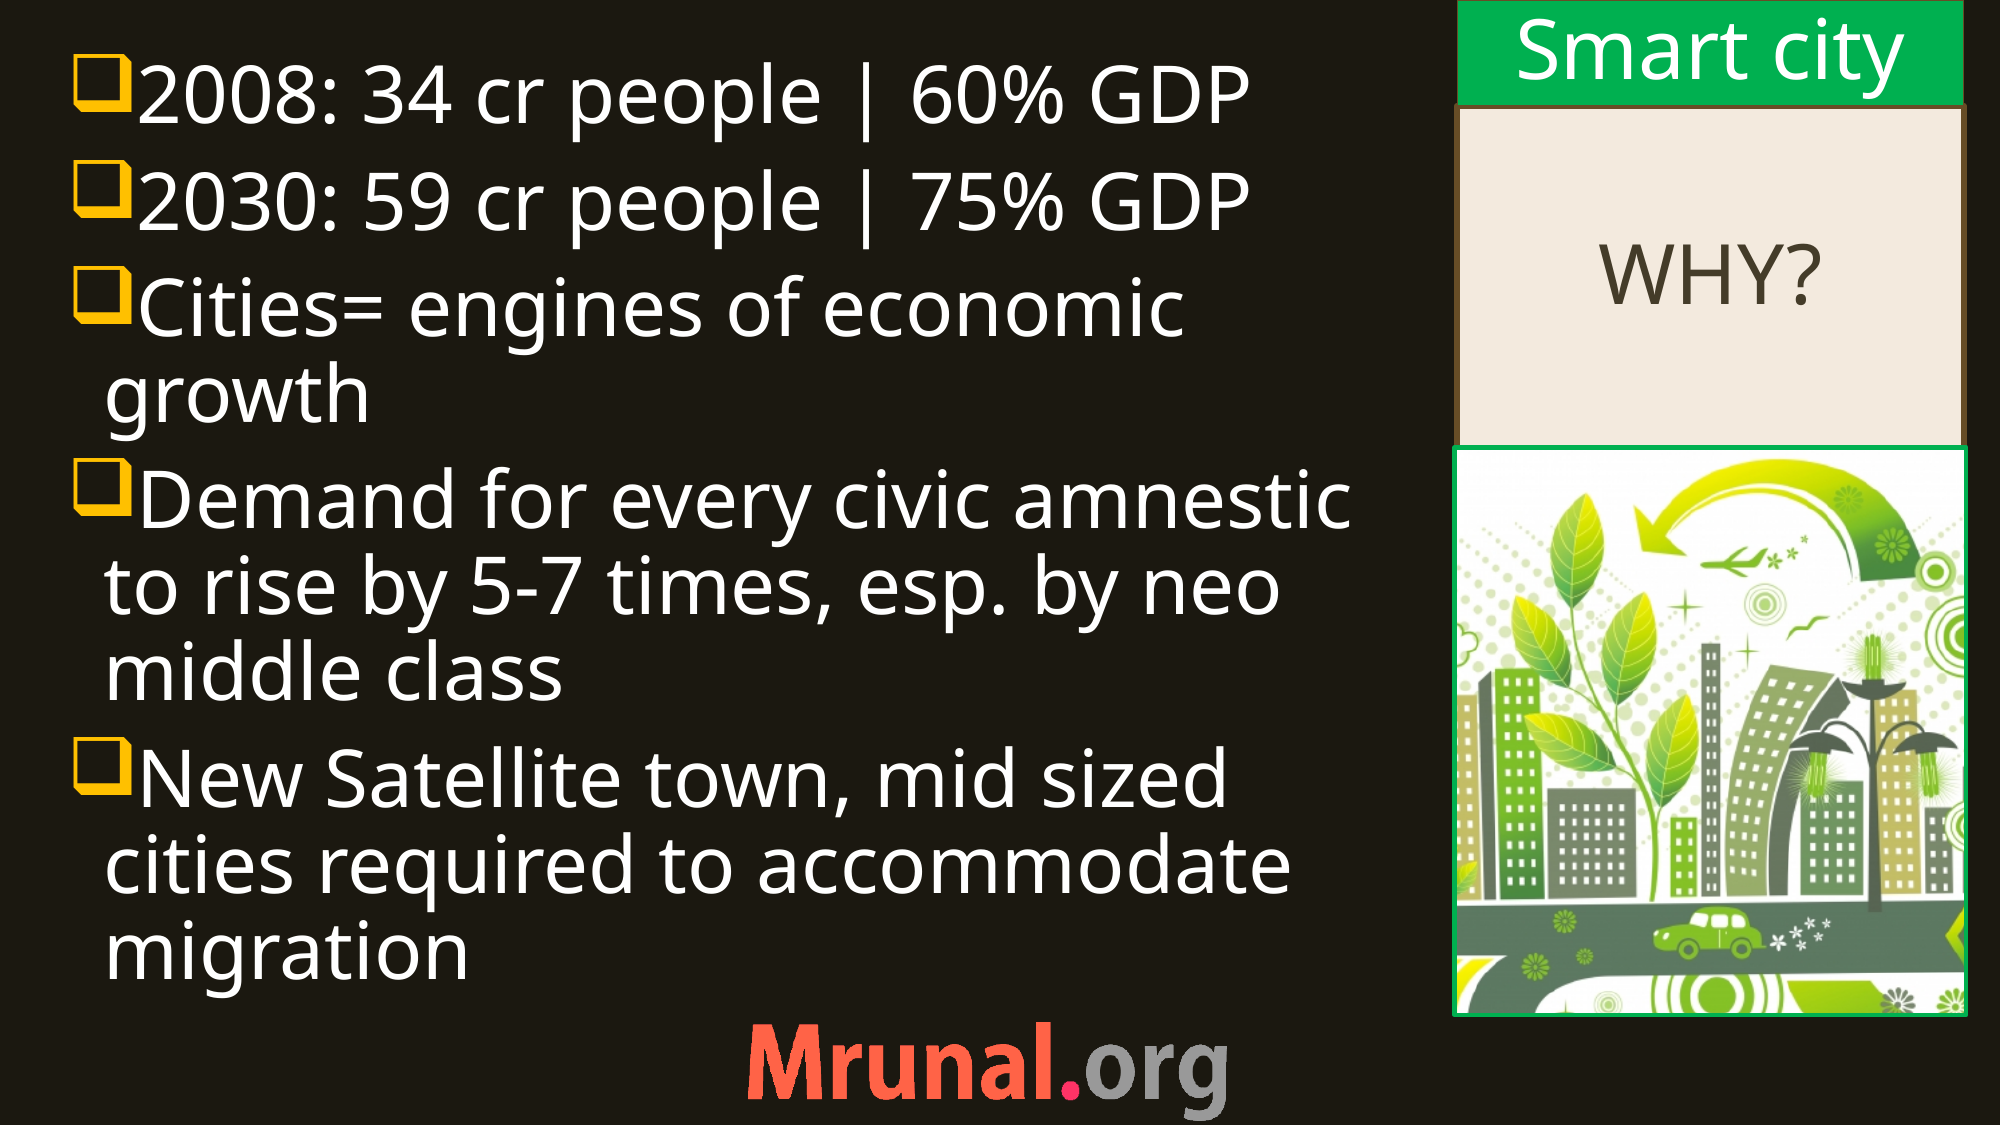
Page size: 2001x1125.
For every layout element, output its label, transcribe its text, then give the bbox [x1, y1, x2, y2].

title WHY? [1454, 103, 1967, 445]
list 2008: 34 cr people | 60% GDP 2030: 59 cr people | 75% GDP Cities= engines of economic growth Demand for every civic amnestic to rise by 5-7 times, esp. by neo middle class New Satellite town, mid sized cities required to accommodate migration [52, 47, 1447, 1014]
list Smart city [1457, 0, 1964, 106]
picture [741, 1014, 1230, 1125]
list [1456, 449, 1964, 1013]
